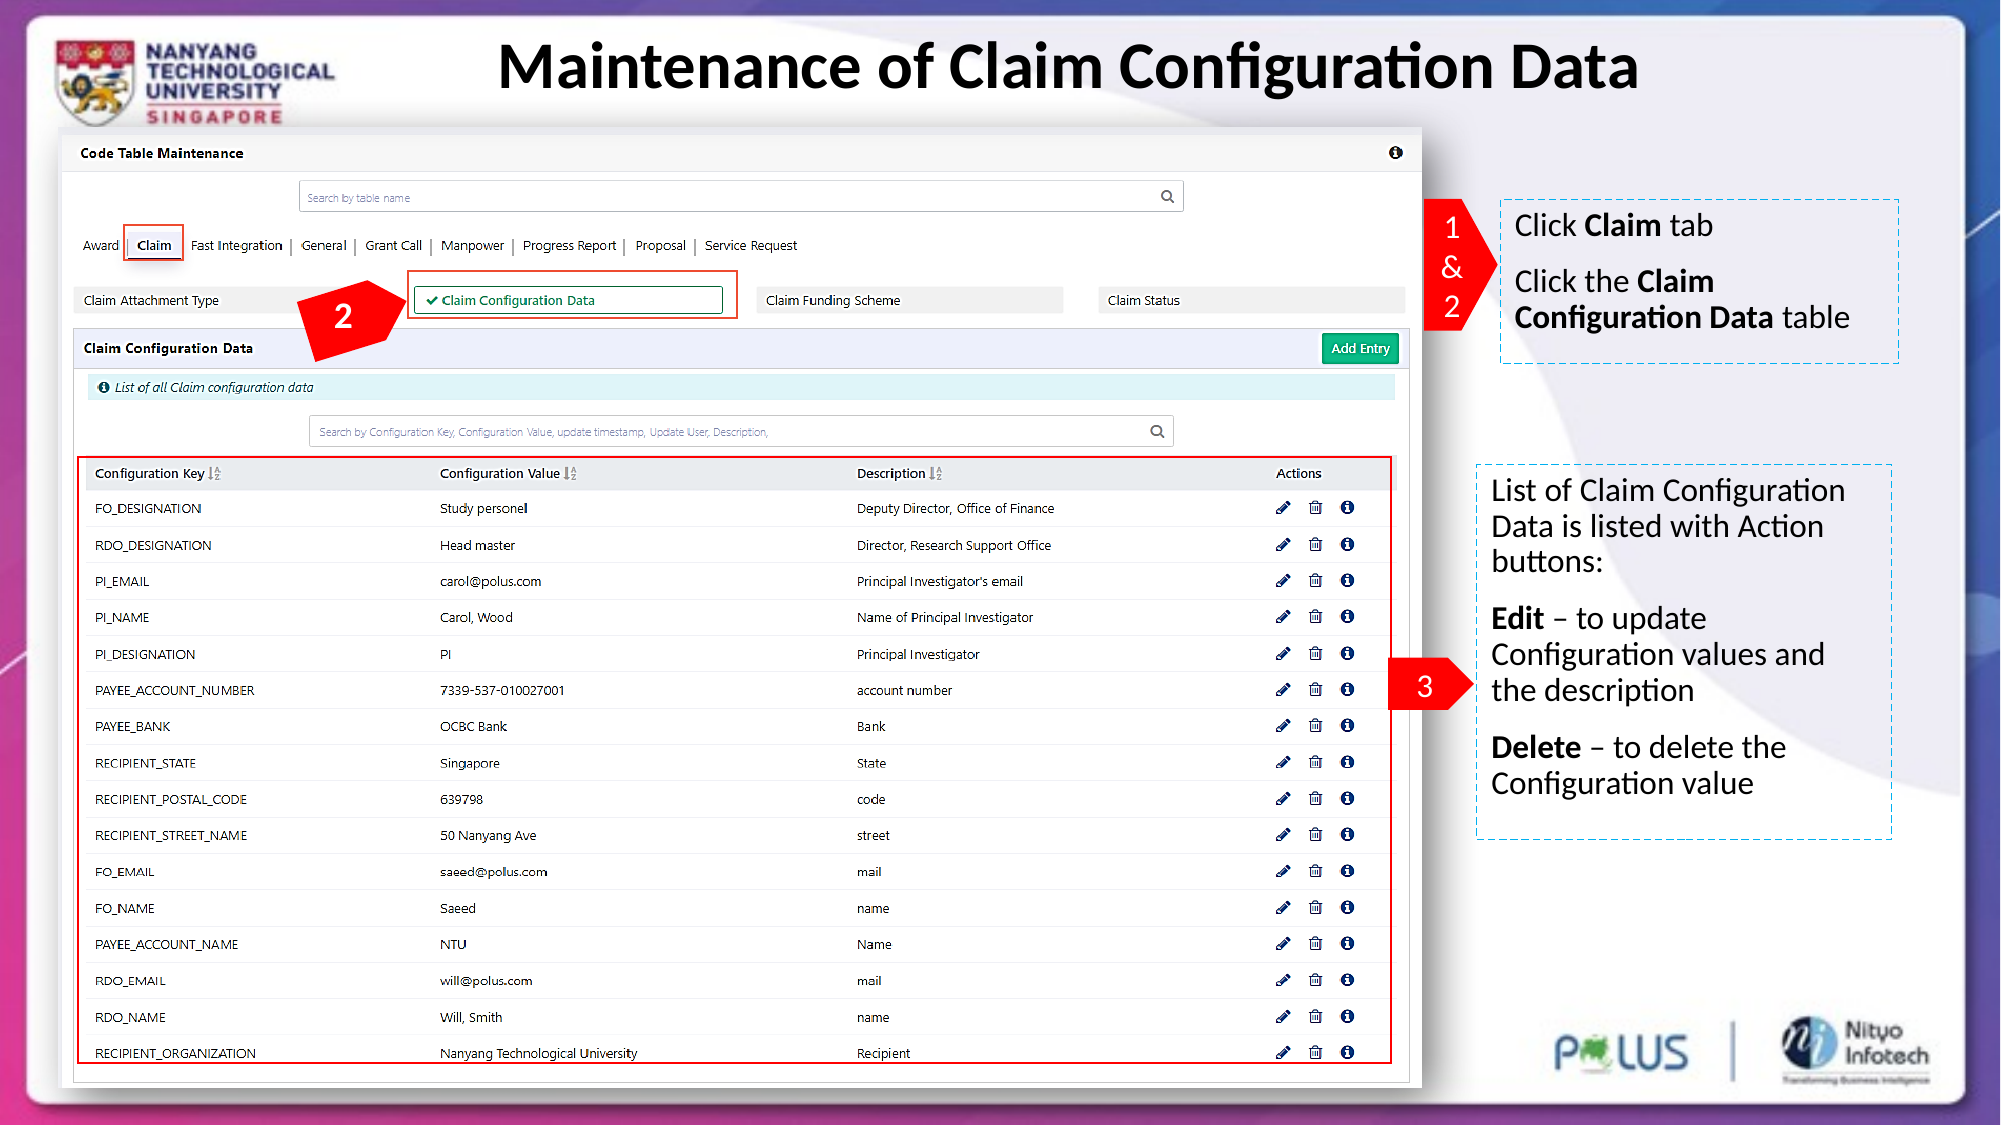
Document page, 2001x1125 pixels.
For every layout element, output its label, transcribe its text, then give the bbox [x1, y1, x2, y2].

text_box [322, 262, 389, 366]
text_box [1425, 199, 1899, 364]
text_box Maintenance of Claim Configuration Data [328, 9, 1811, 126]
picture [0, 0, 2001, 1125]
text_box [1389, 464, 1892, 840]
